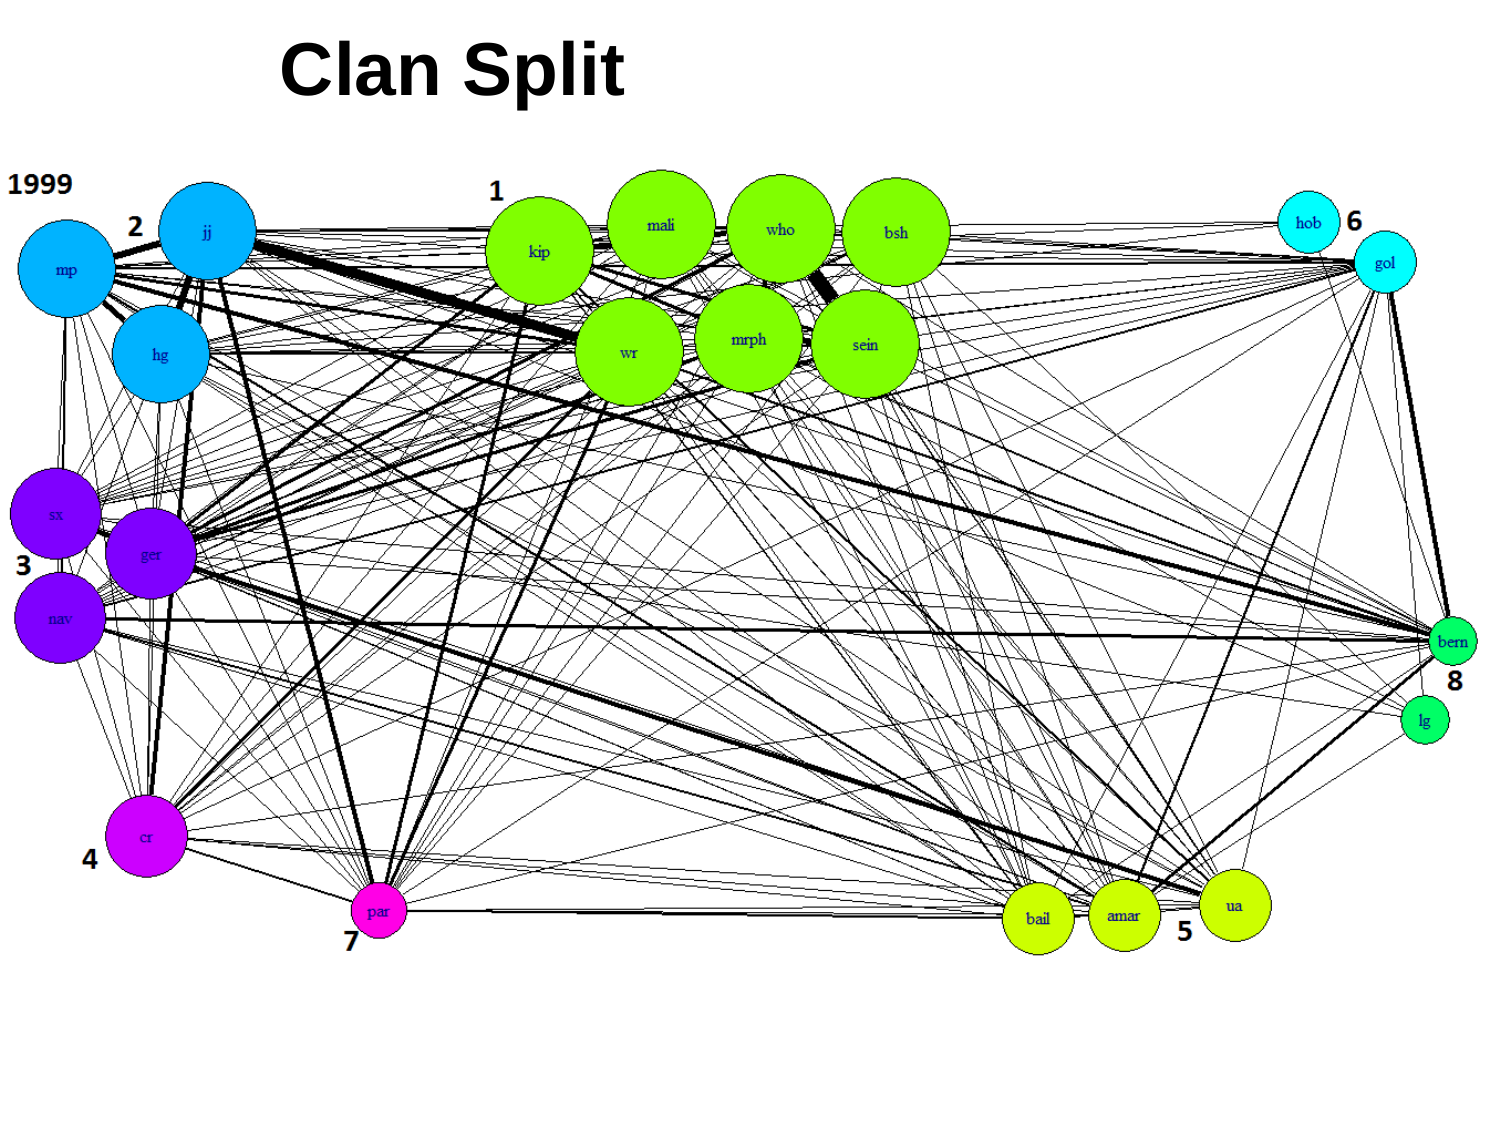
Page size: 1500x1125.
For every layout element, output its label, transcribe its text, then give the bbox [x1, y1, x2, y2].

picture [0, 163, 1500, 962]
title Clan Split [264, 1, 1429, 126]
